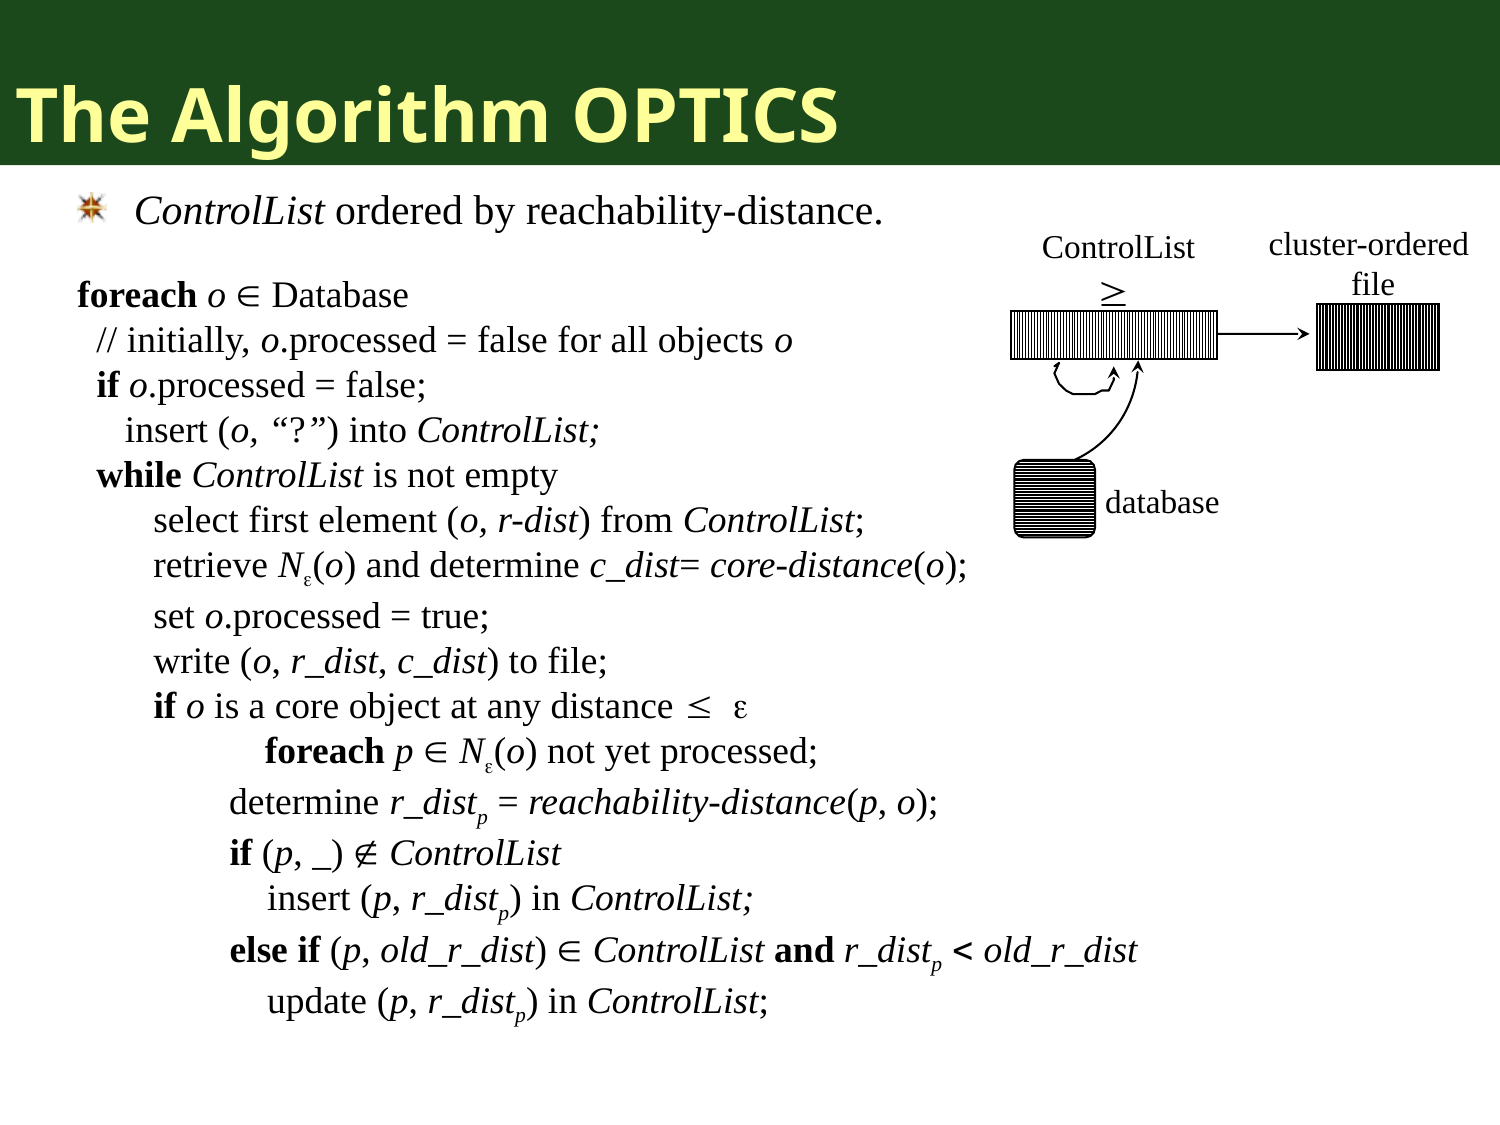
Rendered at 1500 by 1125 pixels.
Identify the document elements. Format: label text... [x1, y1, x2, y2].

text_box foreach o  Database // initially, o.processed = false for all objects o if o.processed = false; insert (o, “?”) into ControlList; while ControlList is not empty select first element (o, r-dist) from ControlList; retrieve Ne(o) and determine c_dist= core-distance(o); set o.processed = true; write (o, r_dist, c_dist) to file; if o is a core object at any distance £ e foreach p Î Ne(o) not yet processed; determine r_distp = reachability-distance(p, o); if (p, _) Ï ControlList insert (p, r_distp) in ControlList; else if (p, old_r_dist) Î ControlList and r_distp < old_r_dist update (p, r_distp) in ControlList; [62, 262, 1311, 1035]
text_box ControlList ordered by reachability-distance. [62, 174, 1213, 255]
picture [77, 192, 107, 223]
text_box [1011, 206, 1500, 538]
title The Algorithm OPTICS [0, 0, 1500, 166]
